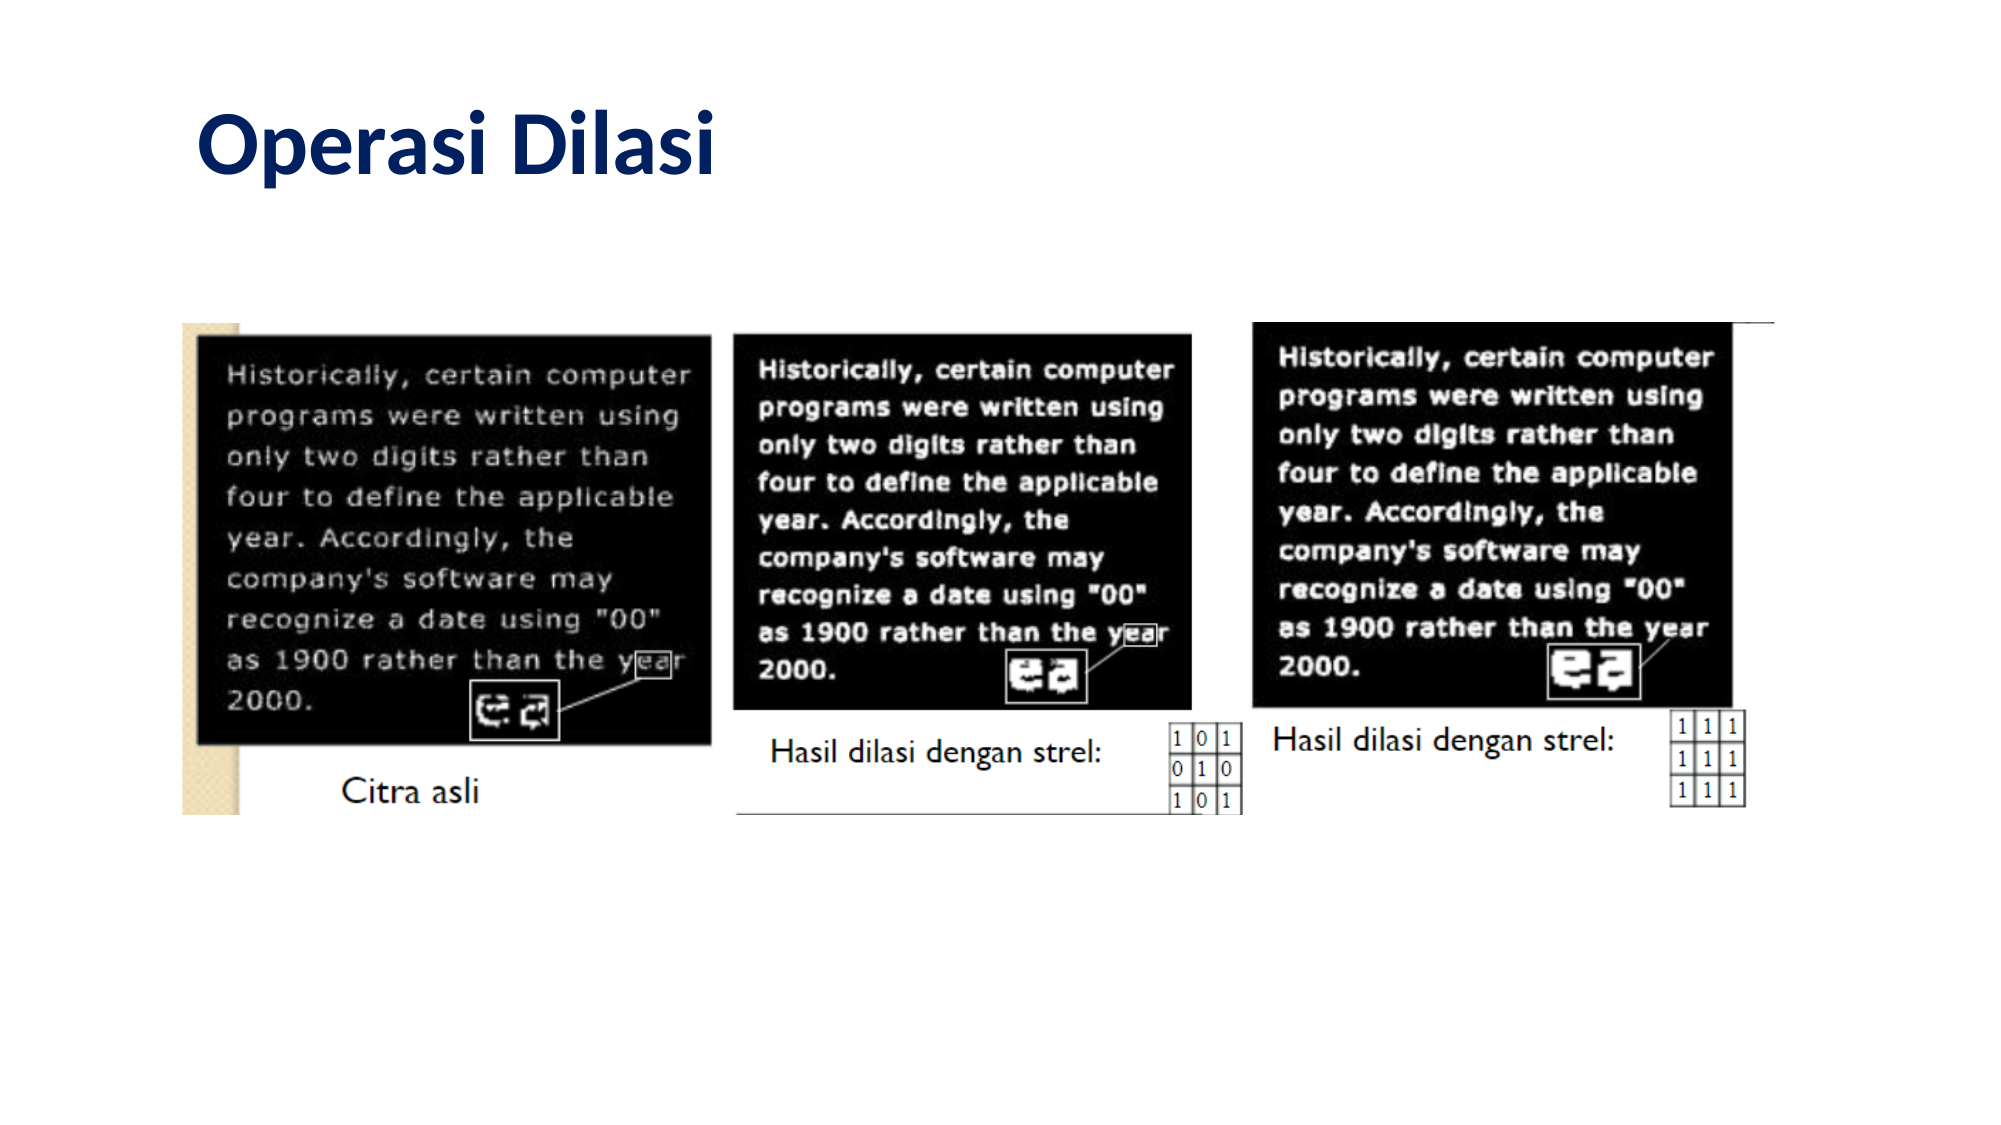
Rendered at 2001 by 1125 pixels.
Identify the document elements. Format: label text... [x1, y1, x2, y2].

title Operasi Dilasi [182, 32, 1786, 258]
picture [182, 322, 1786, 819]
